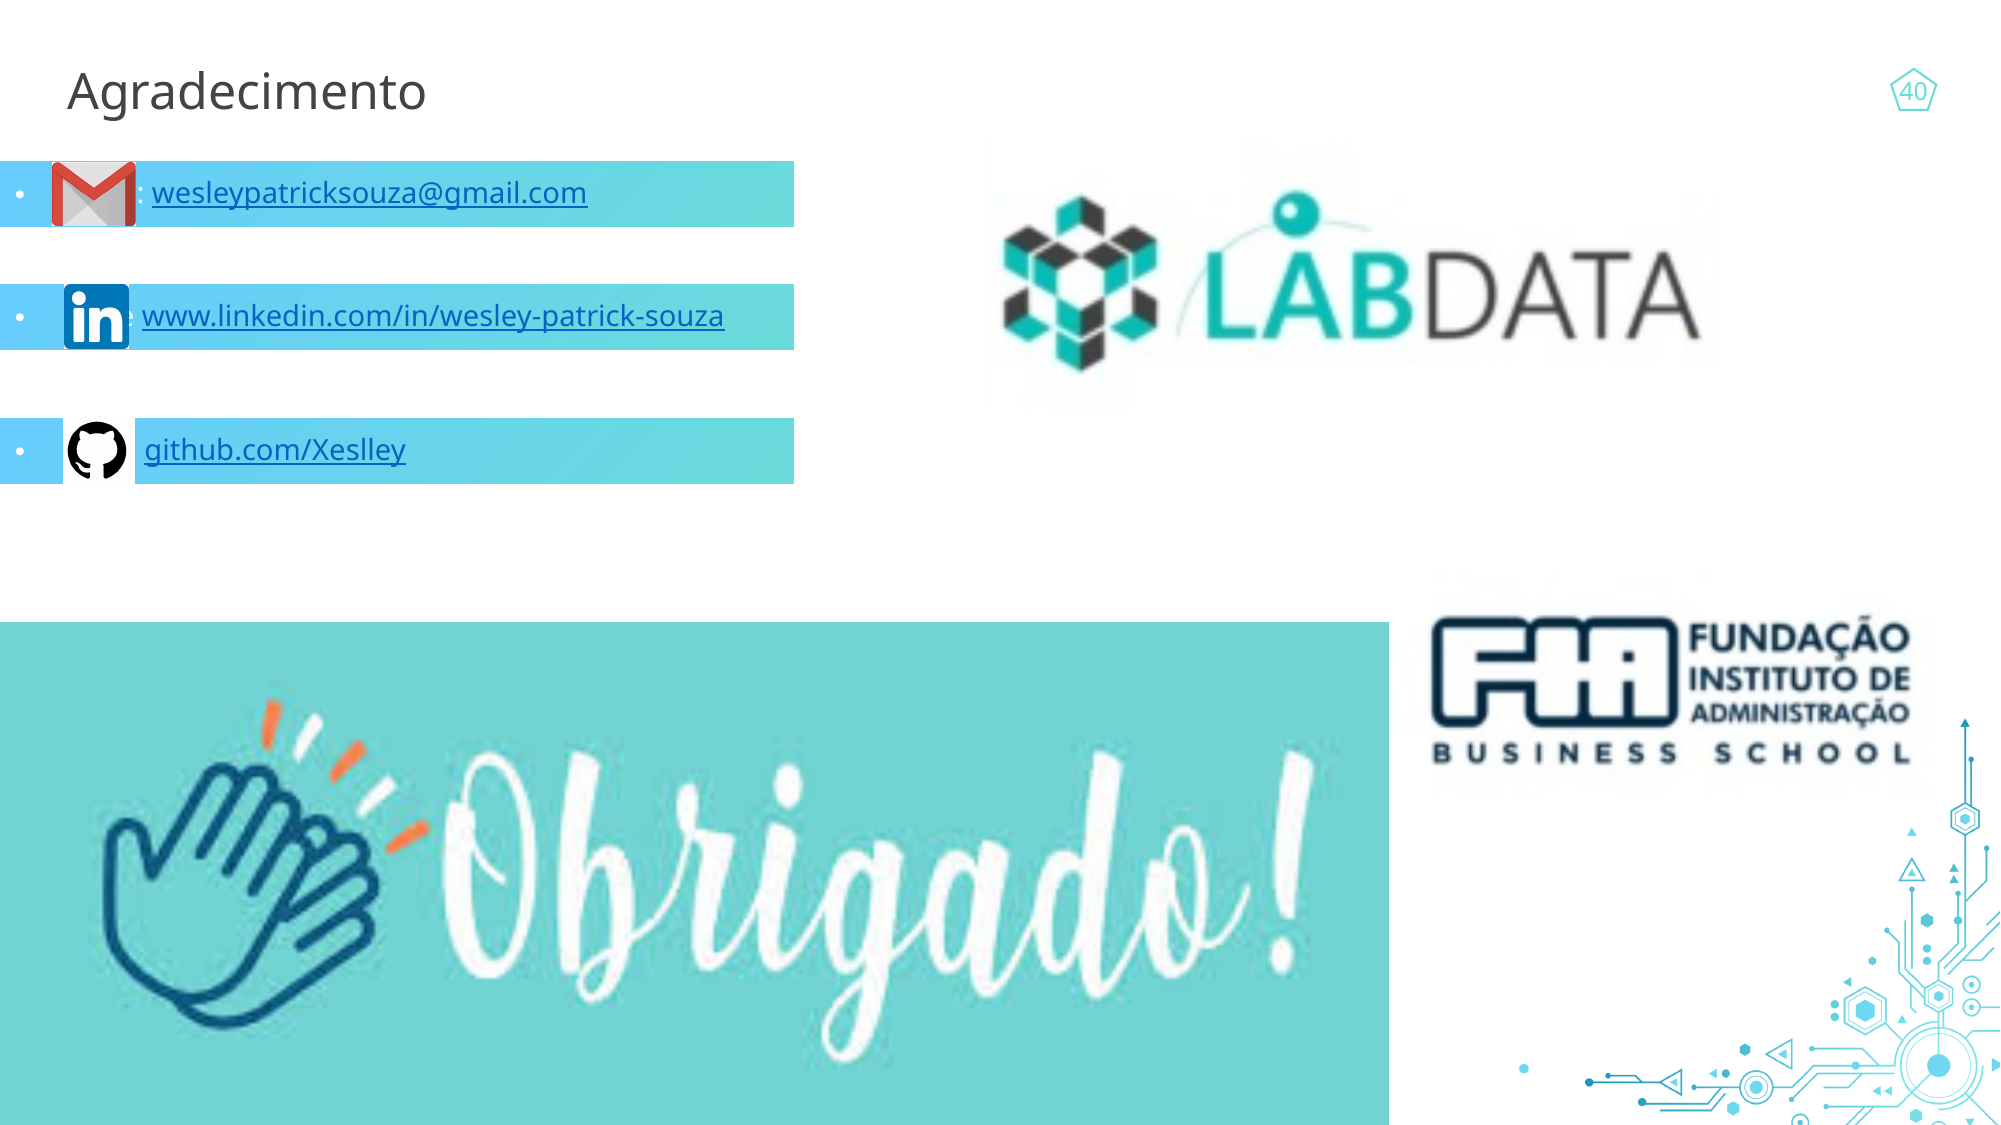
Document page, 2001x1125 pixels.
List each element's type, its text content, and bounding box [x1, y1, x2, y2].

picture [72, 290, 86, 343]
picture [0, 622, 1389, 1125]
text_box Linke www.linkedin.com/in/wesley-patrick-souza [0, 283, 795, 350]
picture [63, 417, 135, 489]
picture [1397, 568, 2000, 1125]
text_box Email: wesleypatricksouza@gmail.com [0, 160, 795, 227]
text_box Githu github.com/Xeslley [0, 418, 63, 485]
picture [985, 137, 1717, 410]
picture [52, 162, 136, 226]
picture [64, 284, 129, 349]
text_box Agradecimento [0, 30, 2000, 148]
picture [89, 307, 123, 343]
text_box Githu github.com/Xeslley [135, 418, 795, 485]
